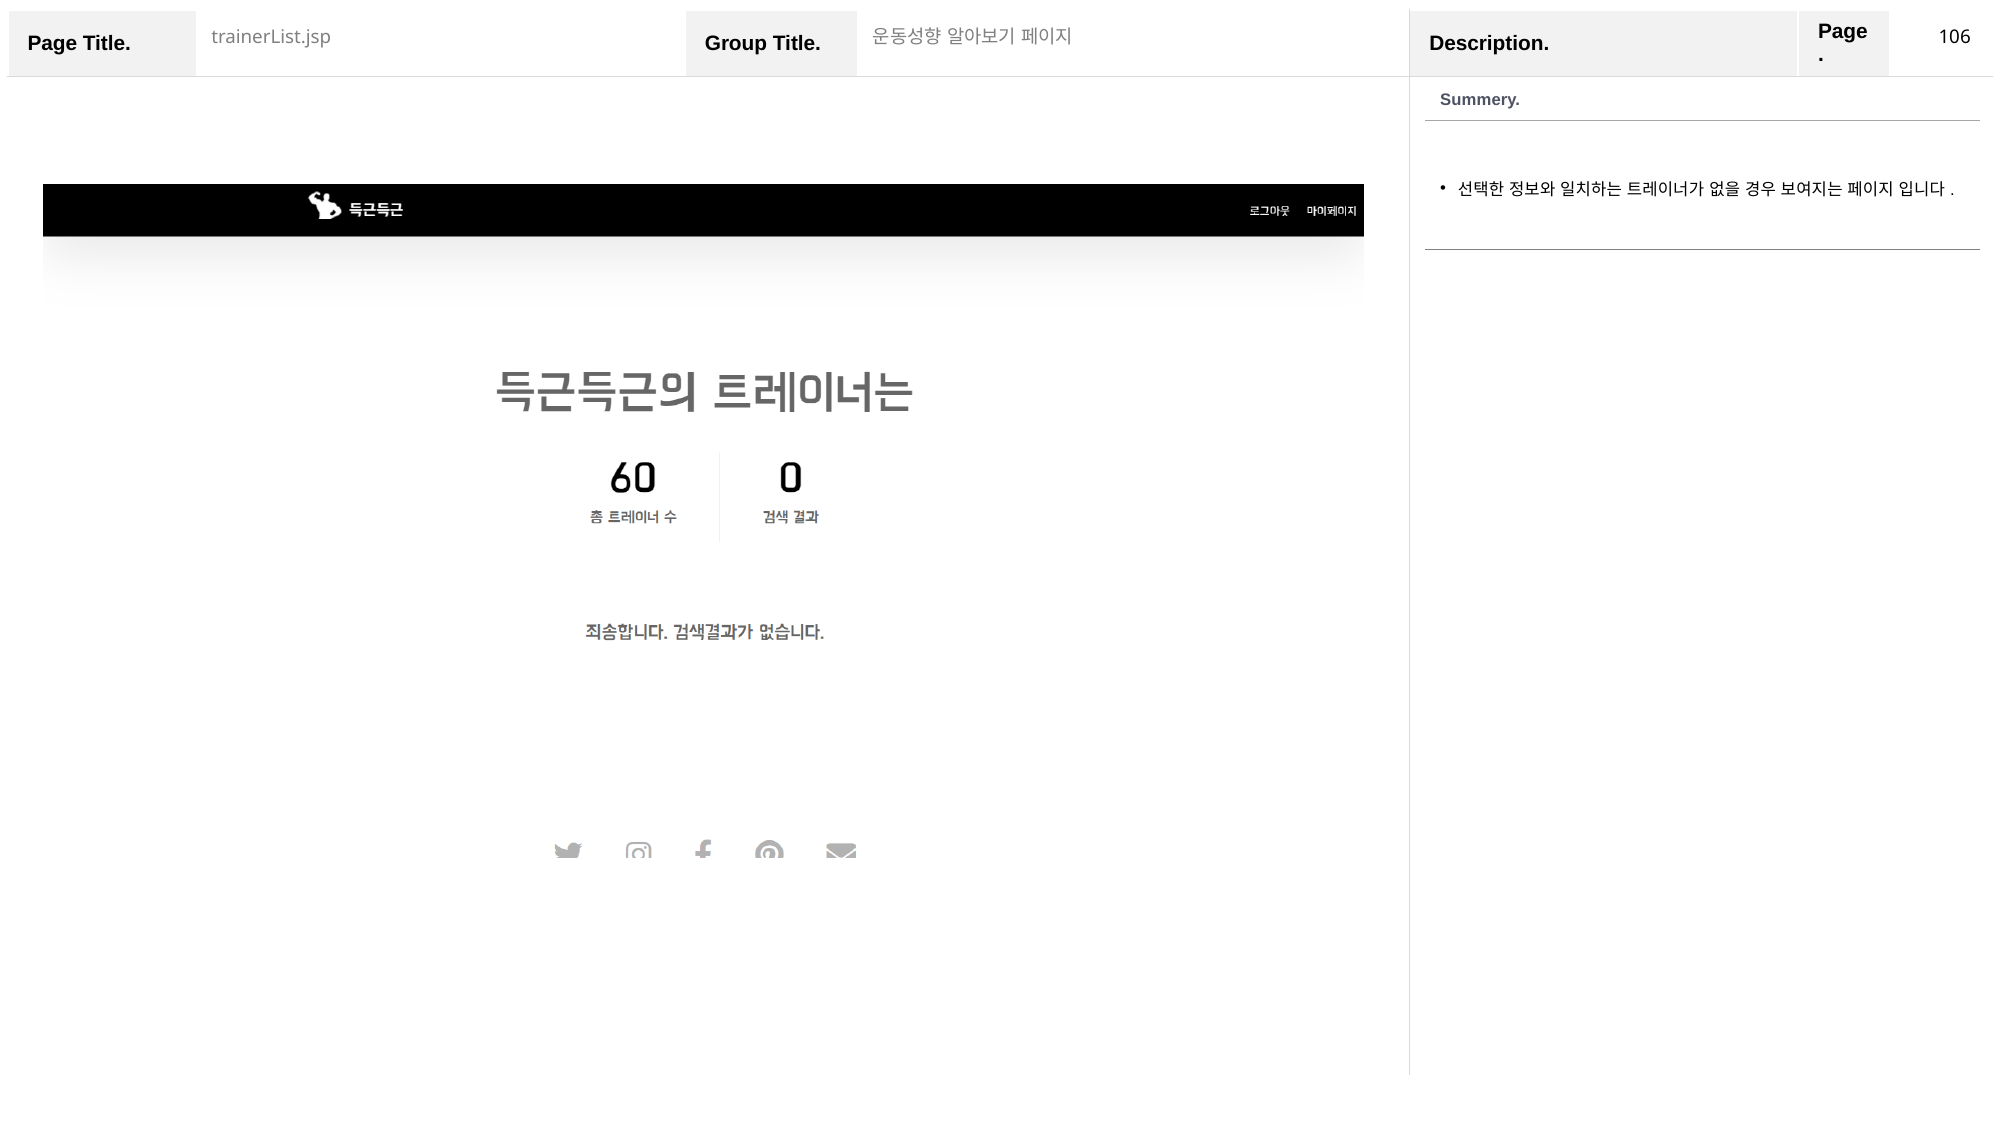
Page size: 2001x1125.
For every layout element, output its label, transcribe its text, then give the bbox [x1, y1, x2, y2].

list 운동성향 알아보기 페이지 [858, 18, 1405, 55]
table_cell 선택한 정보와 일치하는 트레이너가 없을 경우 보여지는 페이지 입니다. [1425, 121, 1980, 249]
list trainerList.jsp [196, 18, 684, 55]
text_box 106 [1923, 17, 1986, 55]
picture [42, 184, 1365, 859]
table_header Summery. [1425, 78, 1980, 120]
